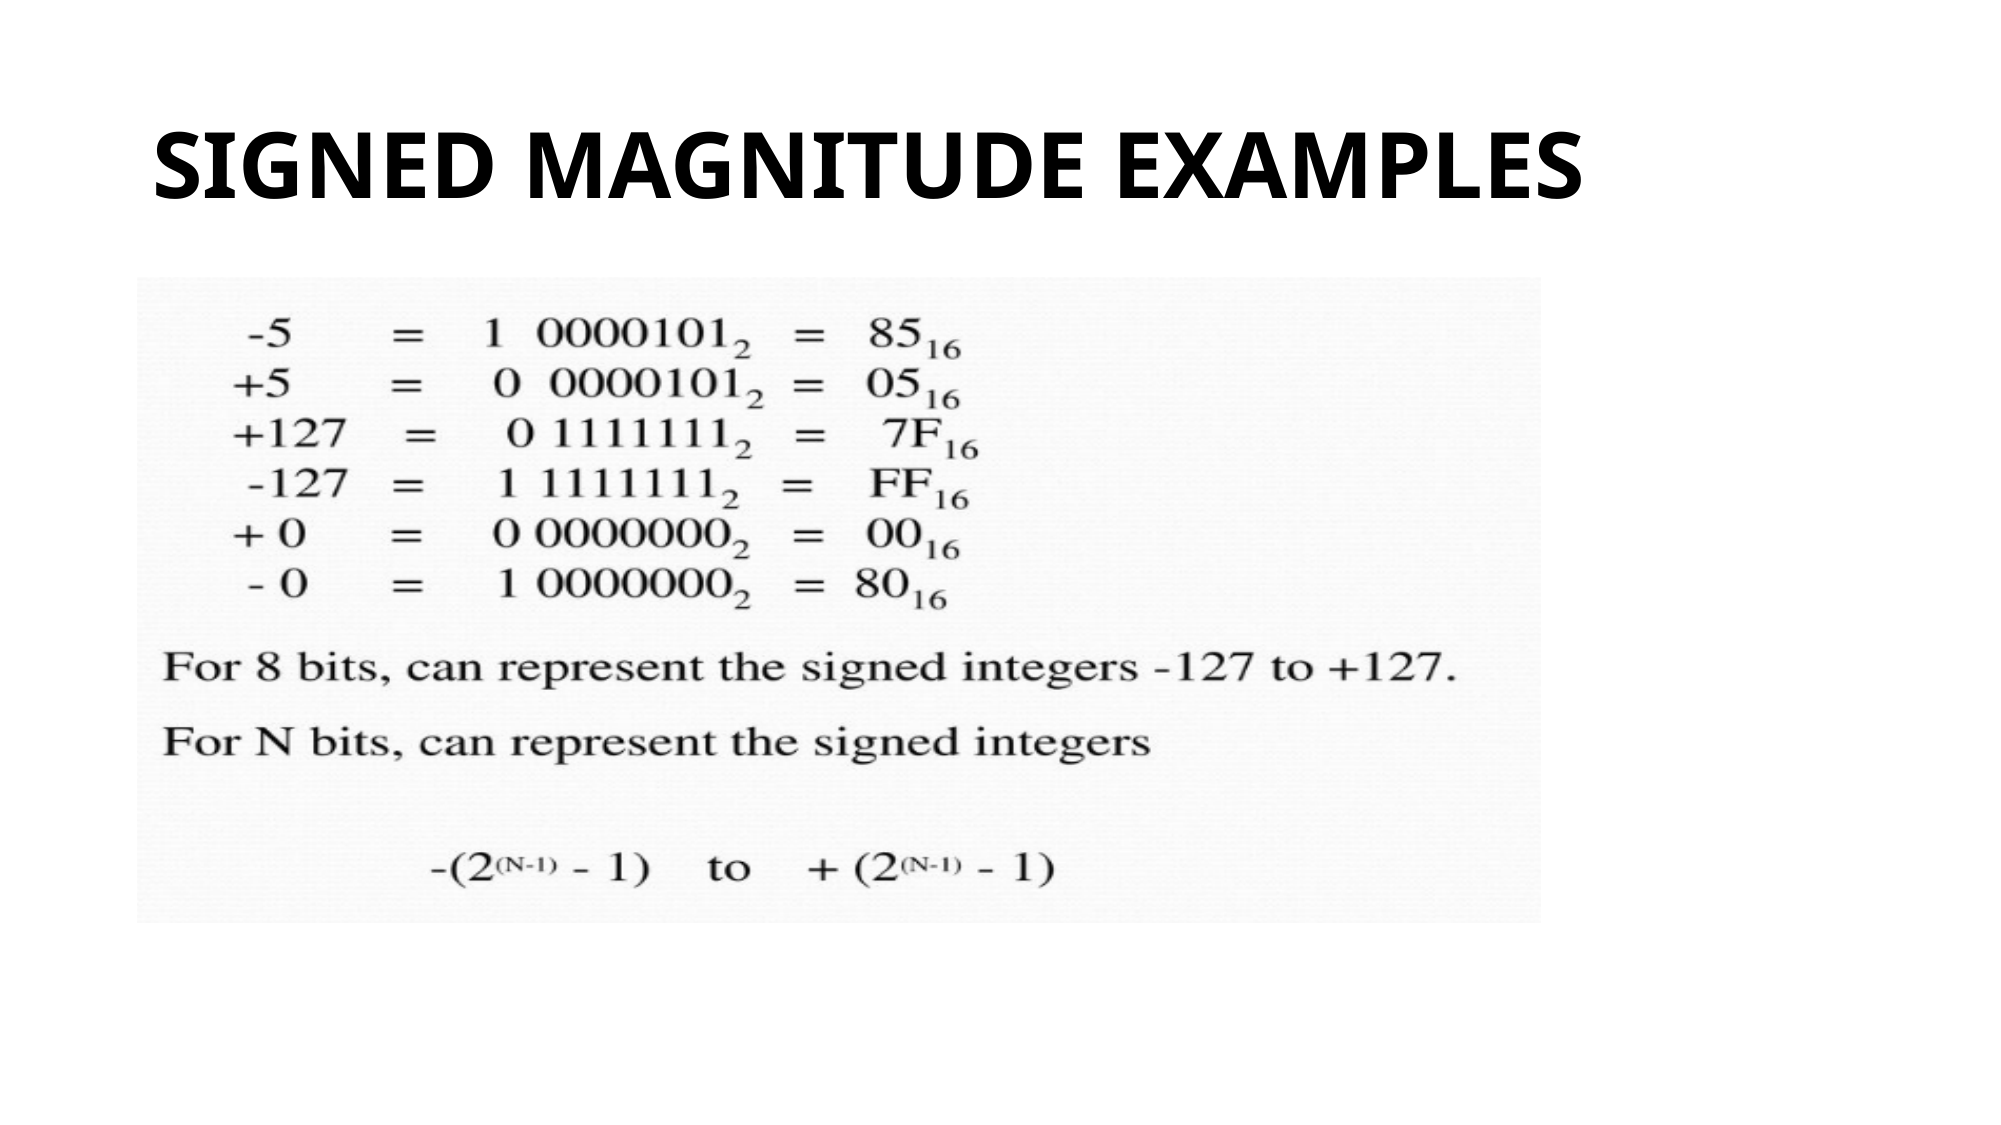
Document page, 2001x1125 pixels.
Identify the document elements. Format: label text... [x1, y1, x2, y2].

title SIGNED MAGNITUDE EXAMPLES [137, 59, 1863, 278]
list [137, 277, 1541, 923]
